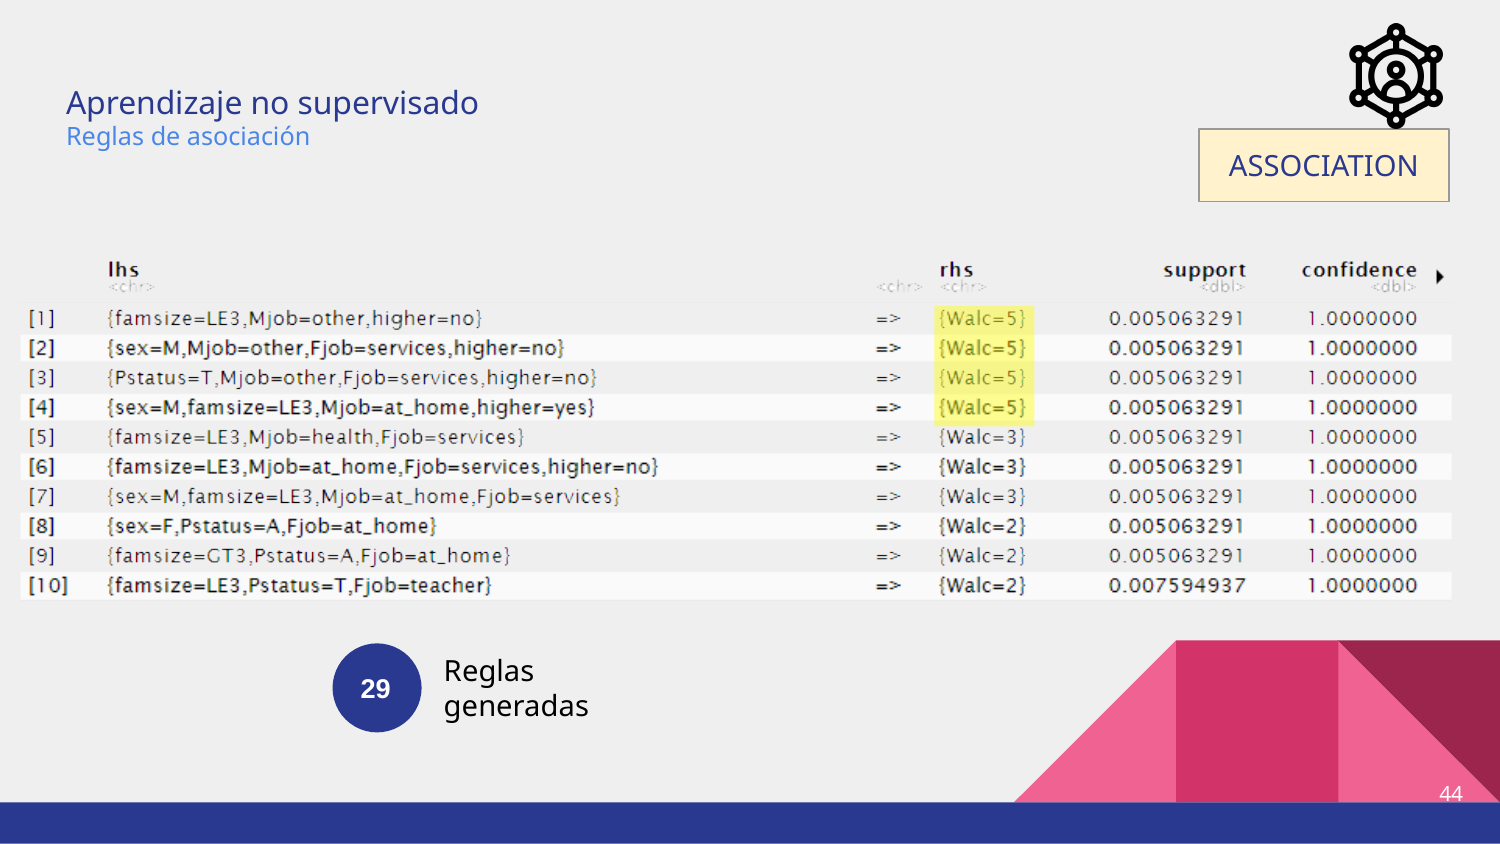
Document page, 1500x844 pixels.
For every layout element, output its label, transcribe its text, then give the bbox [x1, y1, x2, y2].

text_box 29 [332, 643, 422, 733]
text_box Reglas generadas [428, 637, 960, 738]
slide_number 44 [1387, 762, 1478, 828]
title Aprendizaje no supervisado Reglas de asociación [51, 67, 1338, 167]
picture [12, 249, 1463, 616]
picture [1343, 23, 1450, 130]
text_box ASSOCIATION [1199, 128, 1449, 202]
